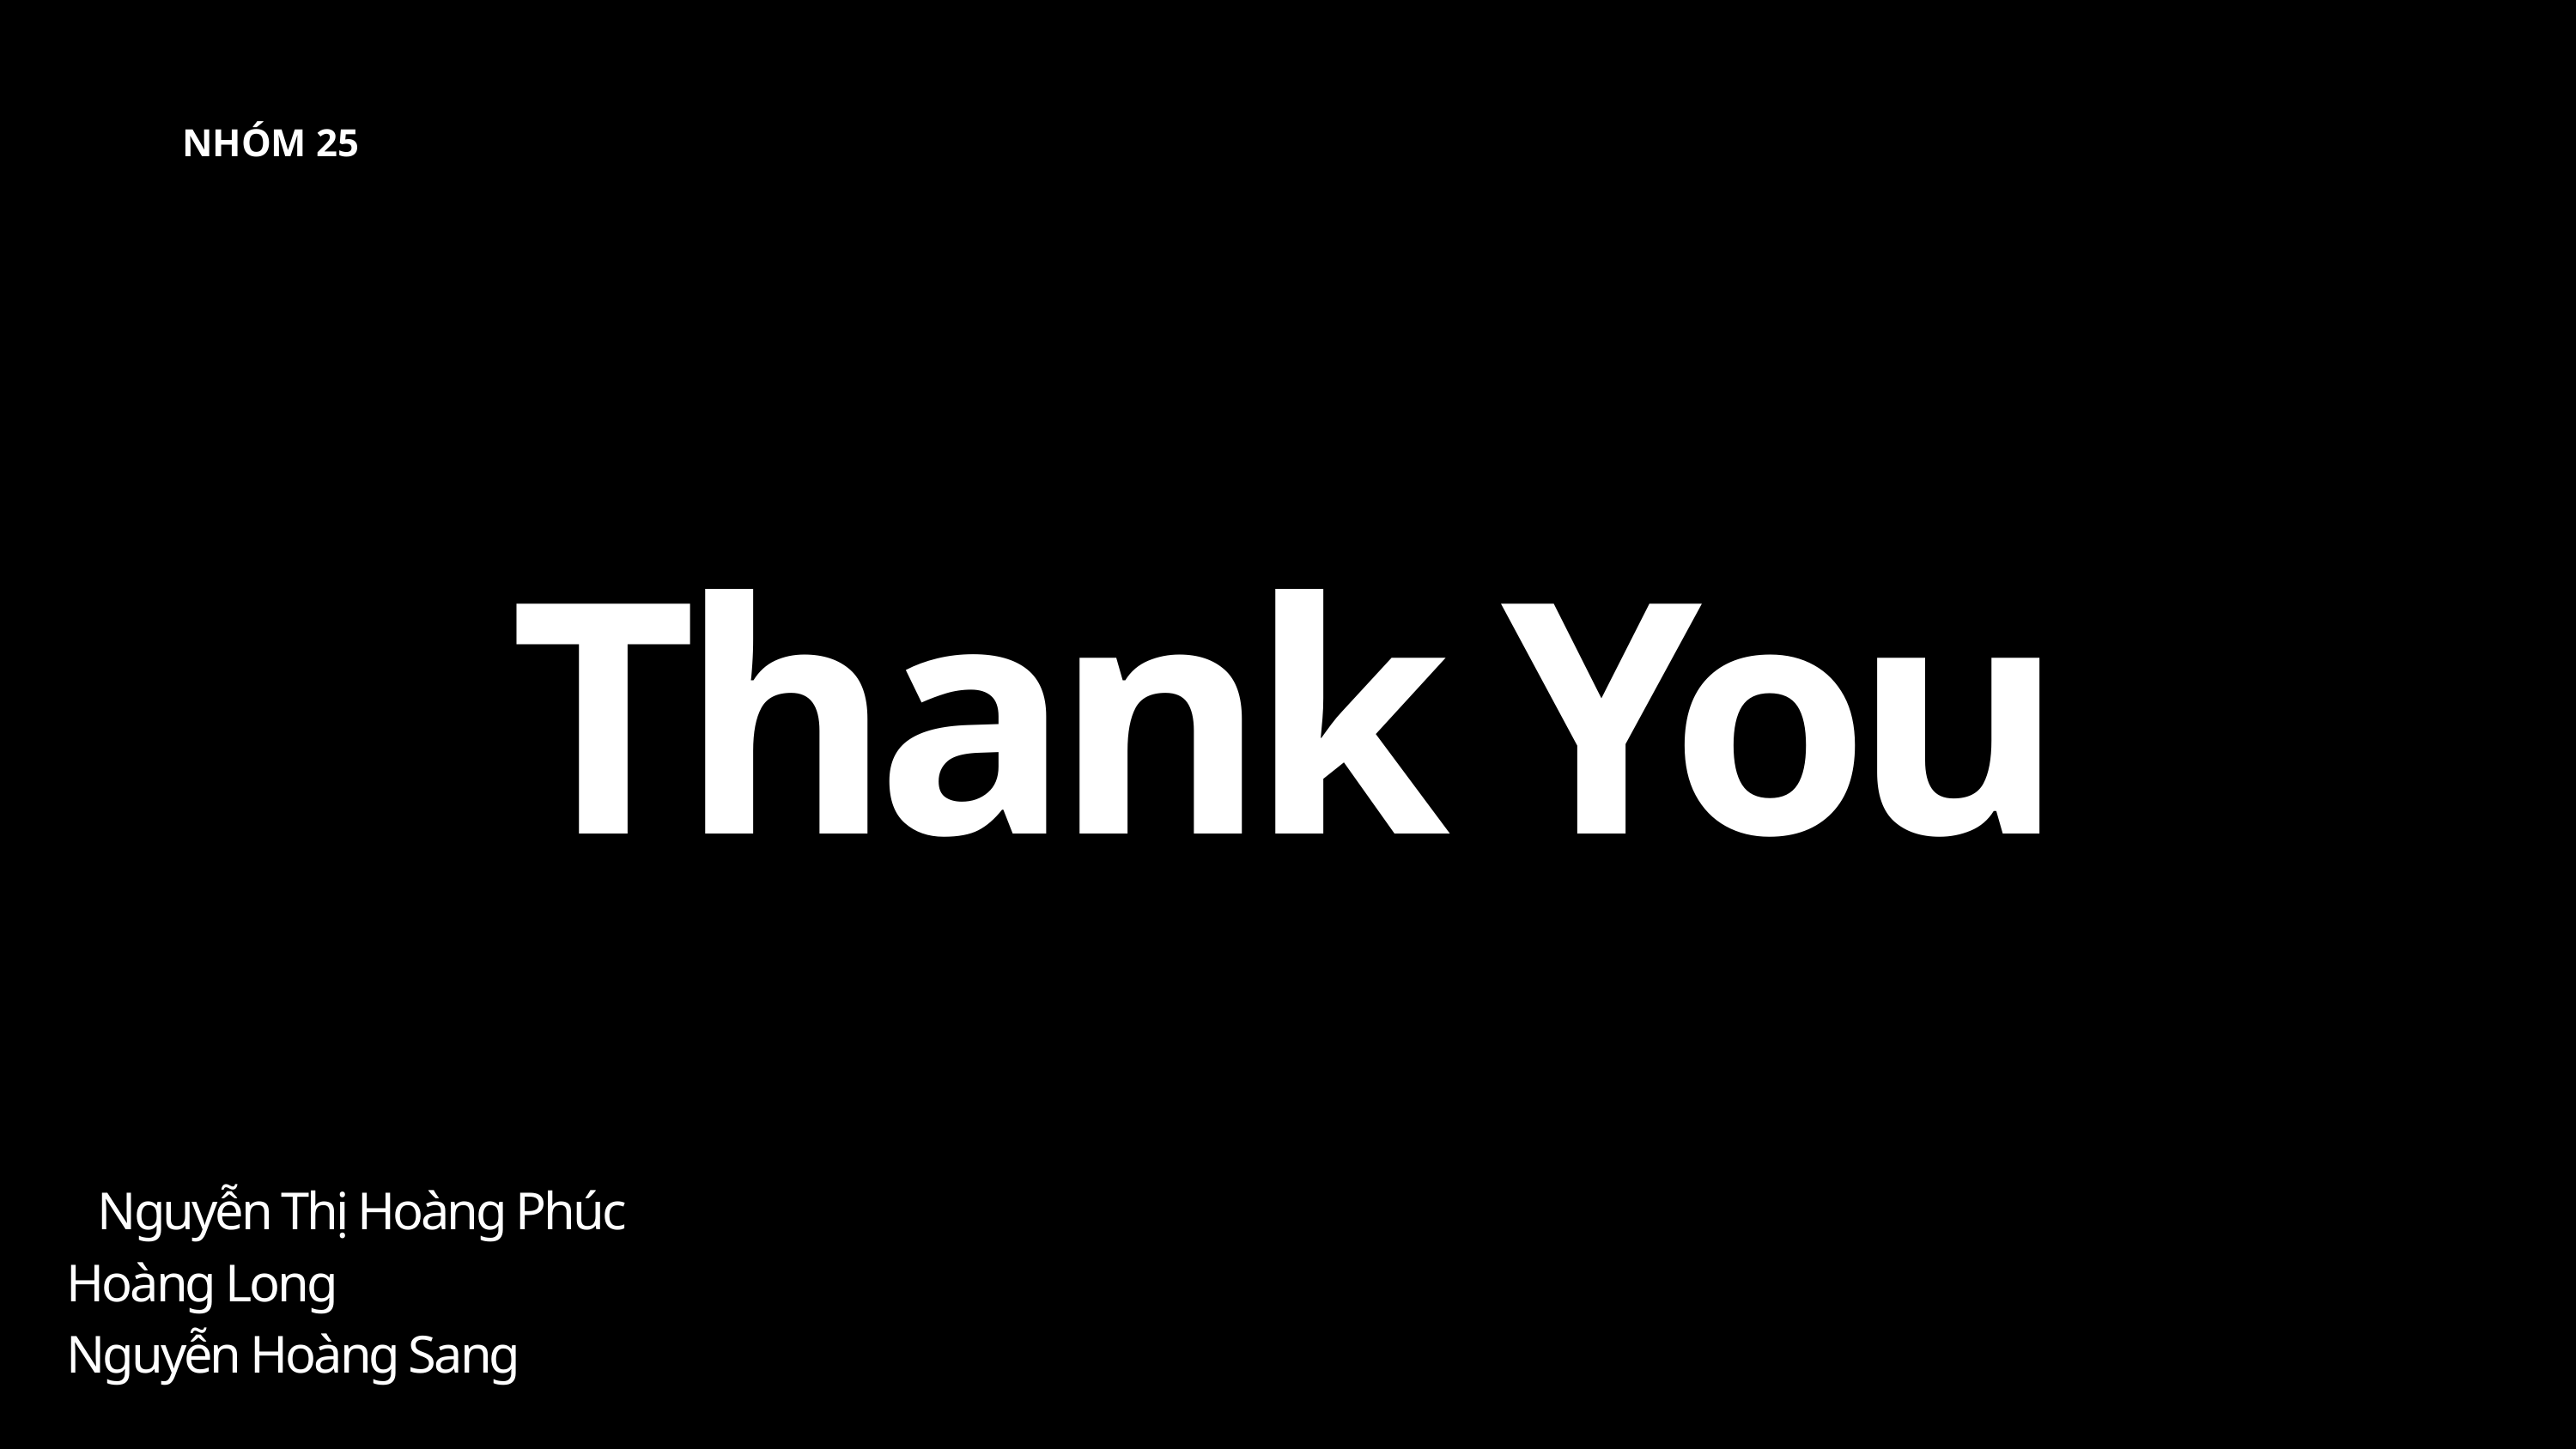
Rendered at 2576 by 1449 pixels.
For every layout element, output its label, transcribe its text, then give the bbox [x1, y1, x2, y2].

text_box NHÓM 25 [182, 112, 659, 165]
text_box Thank You [408, 447, 2168, 899]
text_box Nguyễn Thị Hoàng Phúc Hoàng Long Nguyễn Hoàng Sang [66, 1168, 659, 1384]
